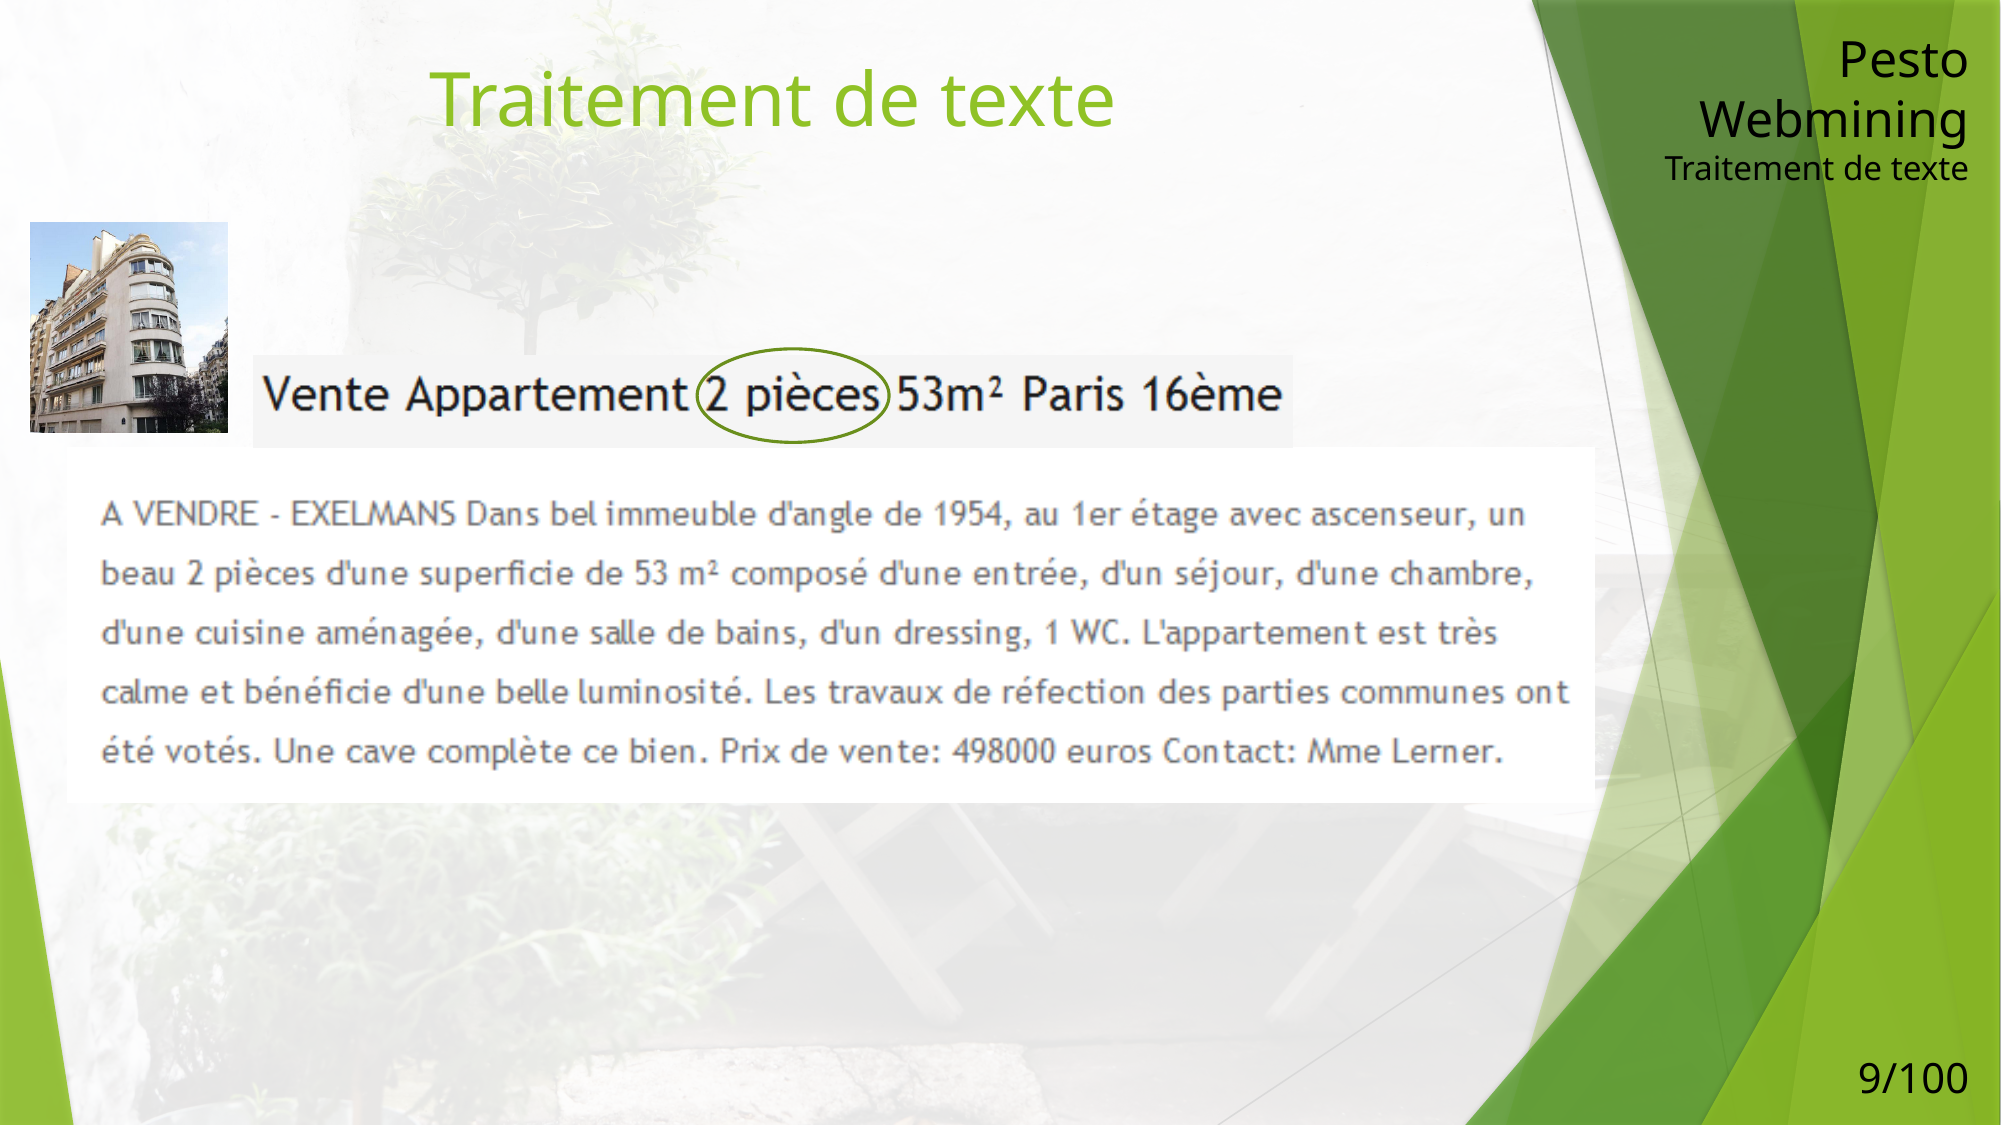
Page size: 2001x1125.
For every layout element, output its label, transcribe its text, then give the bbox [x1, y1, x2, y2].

picture [67, 355, 1596, 803]
text_box Pesto Webmining Traitement de texte [1563, 19, 1985, 195]
picture [28, 221, 230, 434]
text_box [743, 347, 843, 354]
slide_number 9/100 [1811, 1050, 1985, 1111]
title Traitement de texte [67, 44, 1479, 261]
